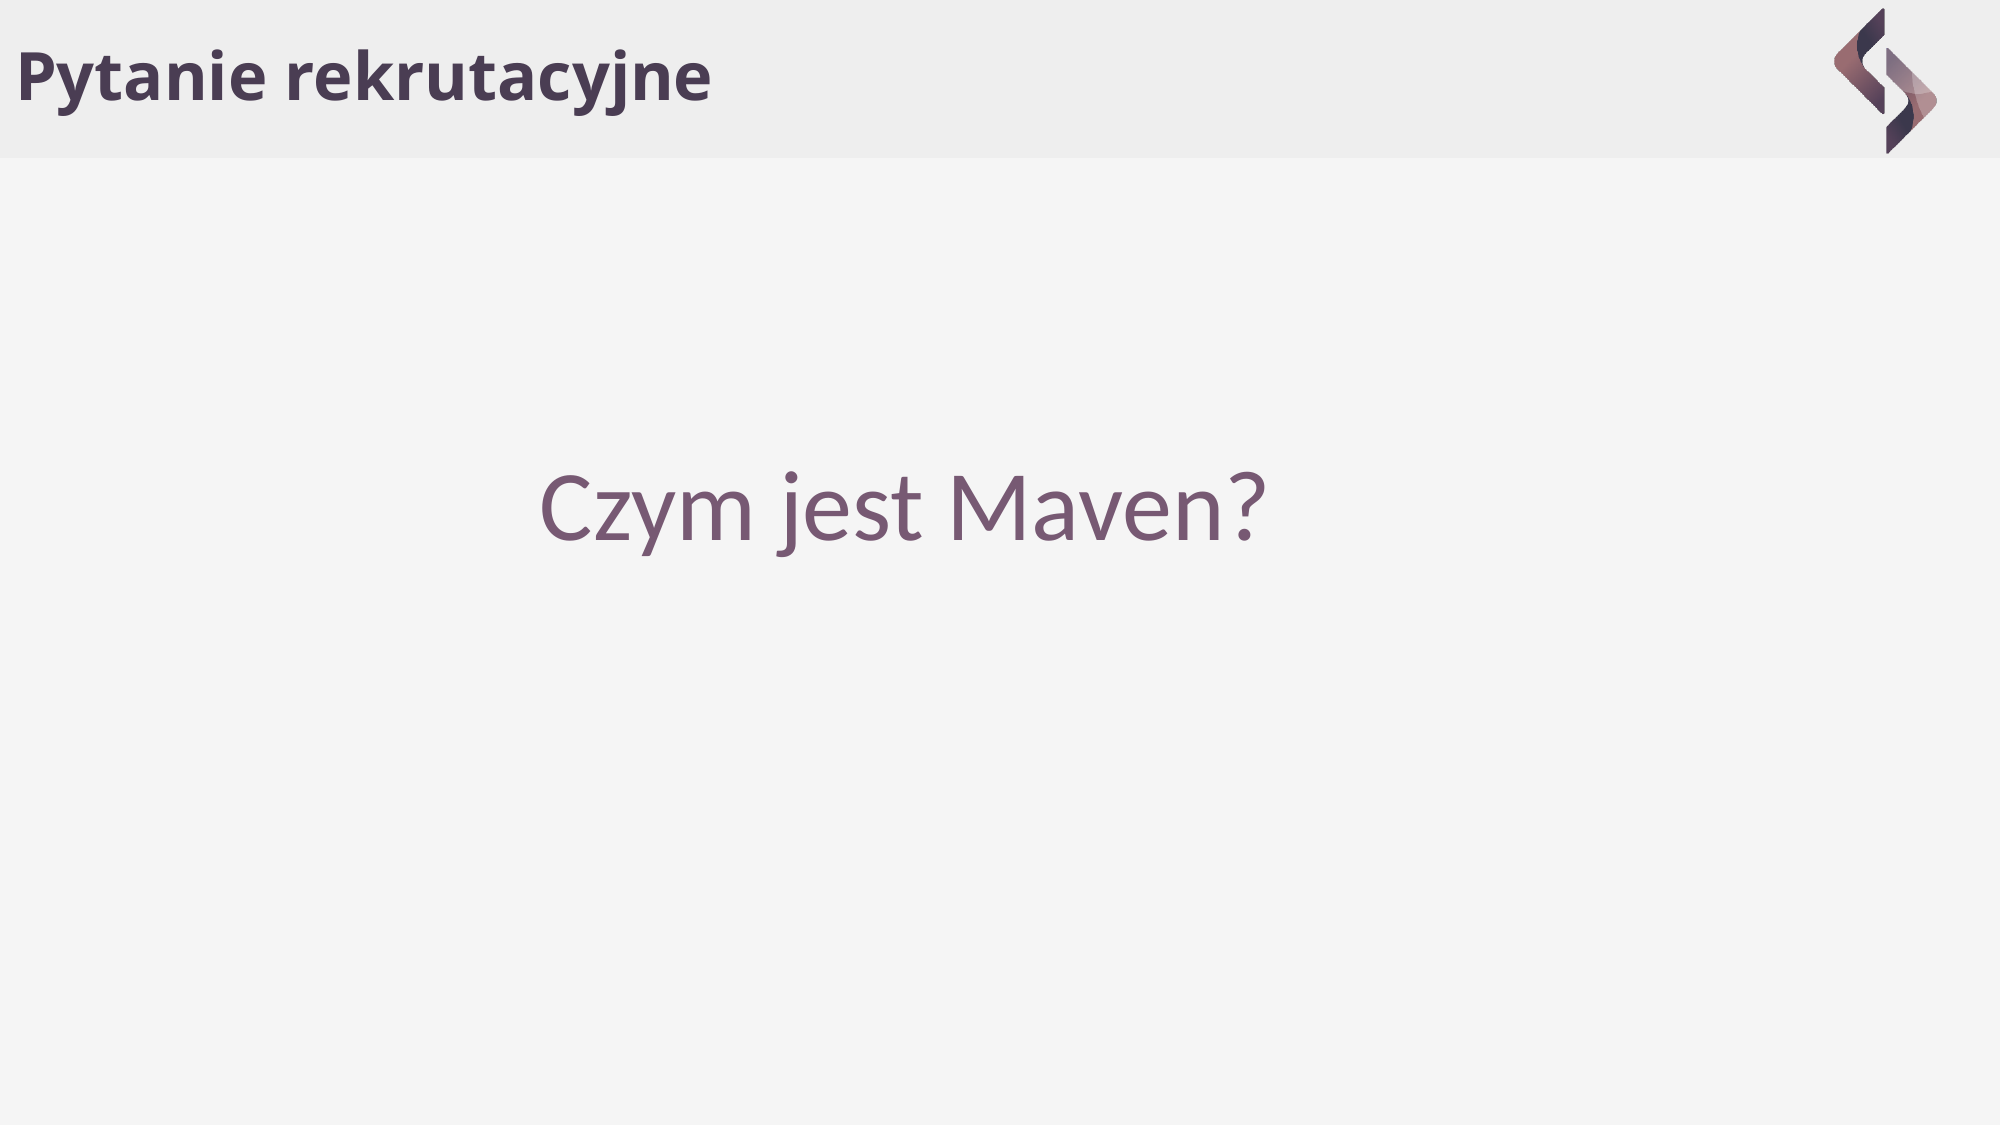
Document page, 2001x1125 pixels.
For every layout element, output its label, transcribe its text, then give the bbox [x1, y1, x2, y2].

picture [1787, 0, 2001, 166]
title Pytanie rekrutacyjne [0, 0, 1788, 158]
list Czym jest Maven? [487, 446, 1466, 825]
